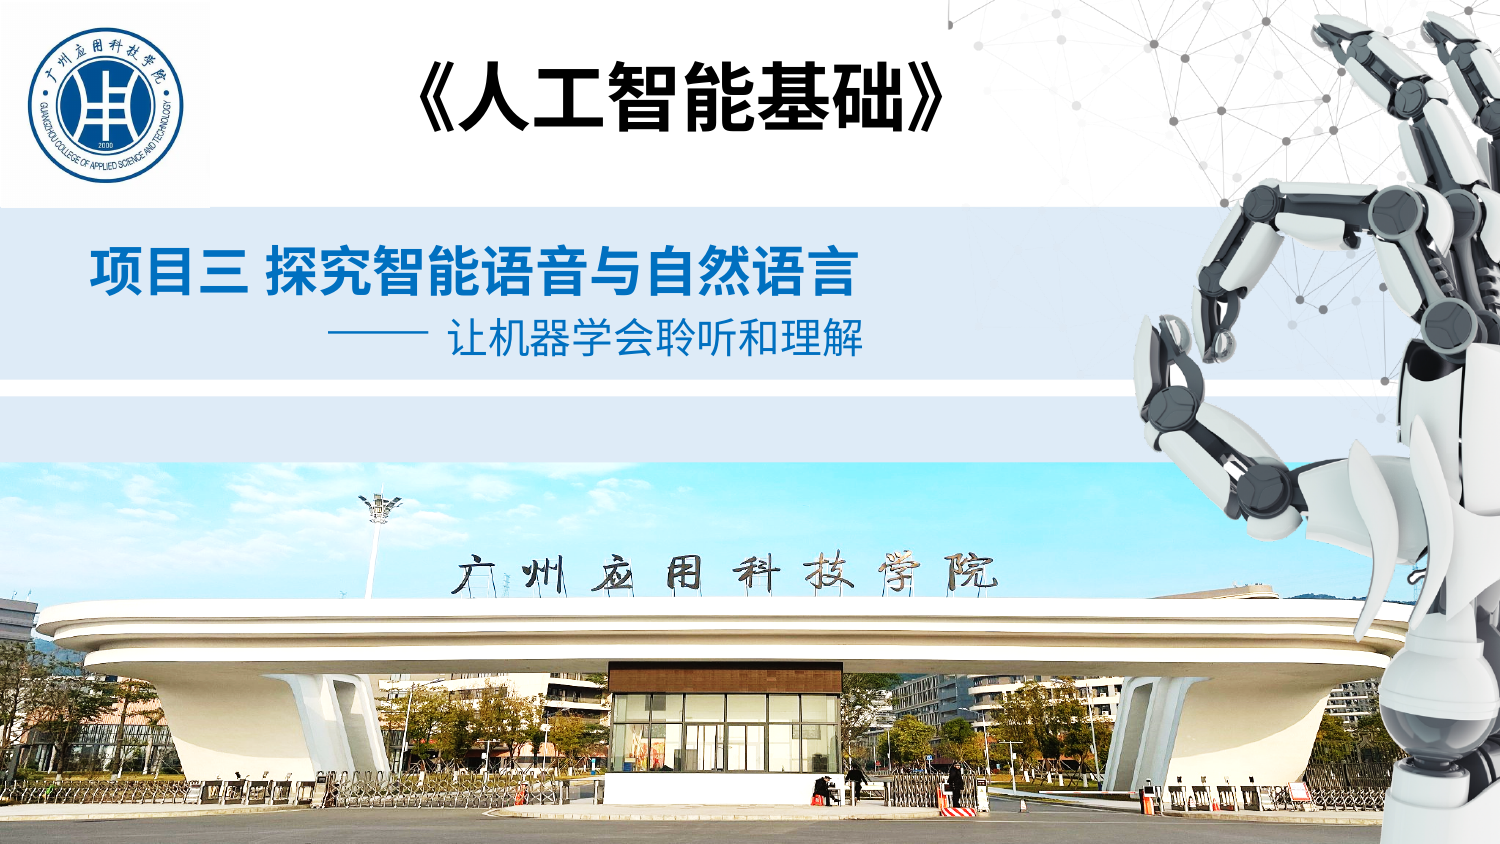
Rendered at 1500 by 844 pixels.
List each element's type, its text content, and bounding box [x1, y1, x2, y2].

picture [0, 0, 1500, 844]
picture [1, 2, 210, 208]
text_box 《人工智能基础》 [370, 72, 937, 147]
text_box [0, 206, 937, 463]
